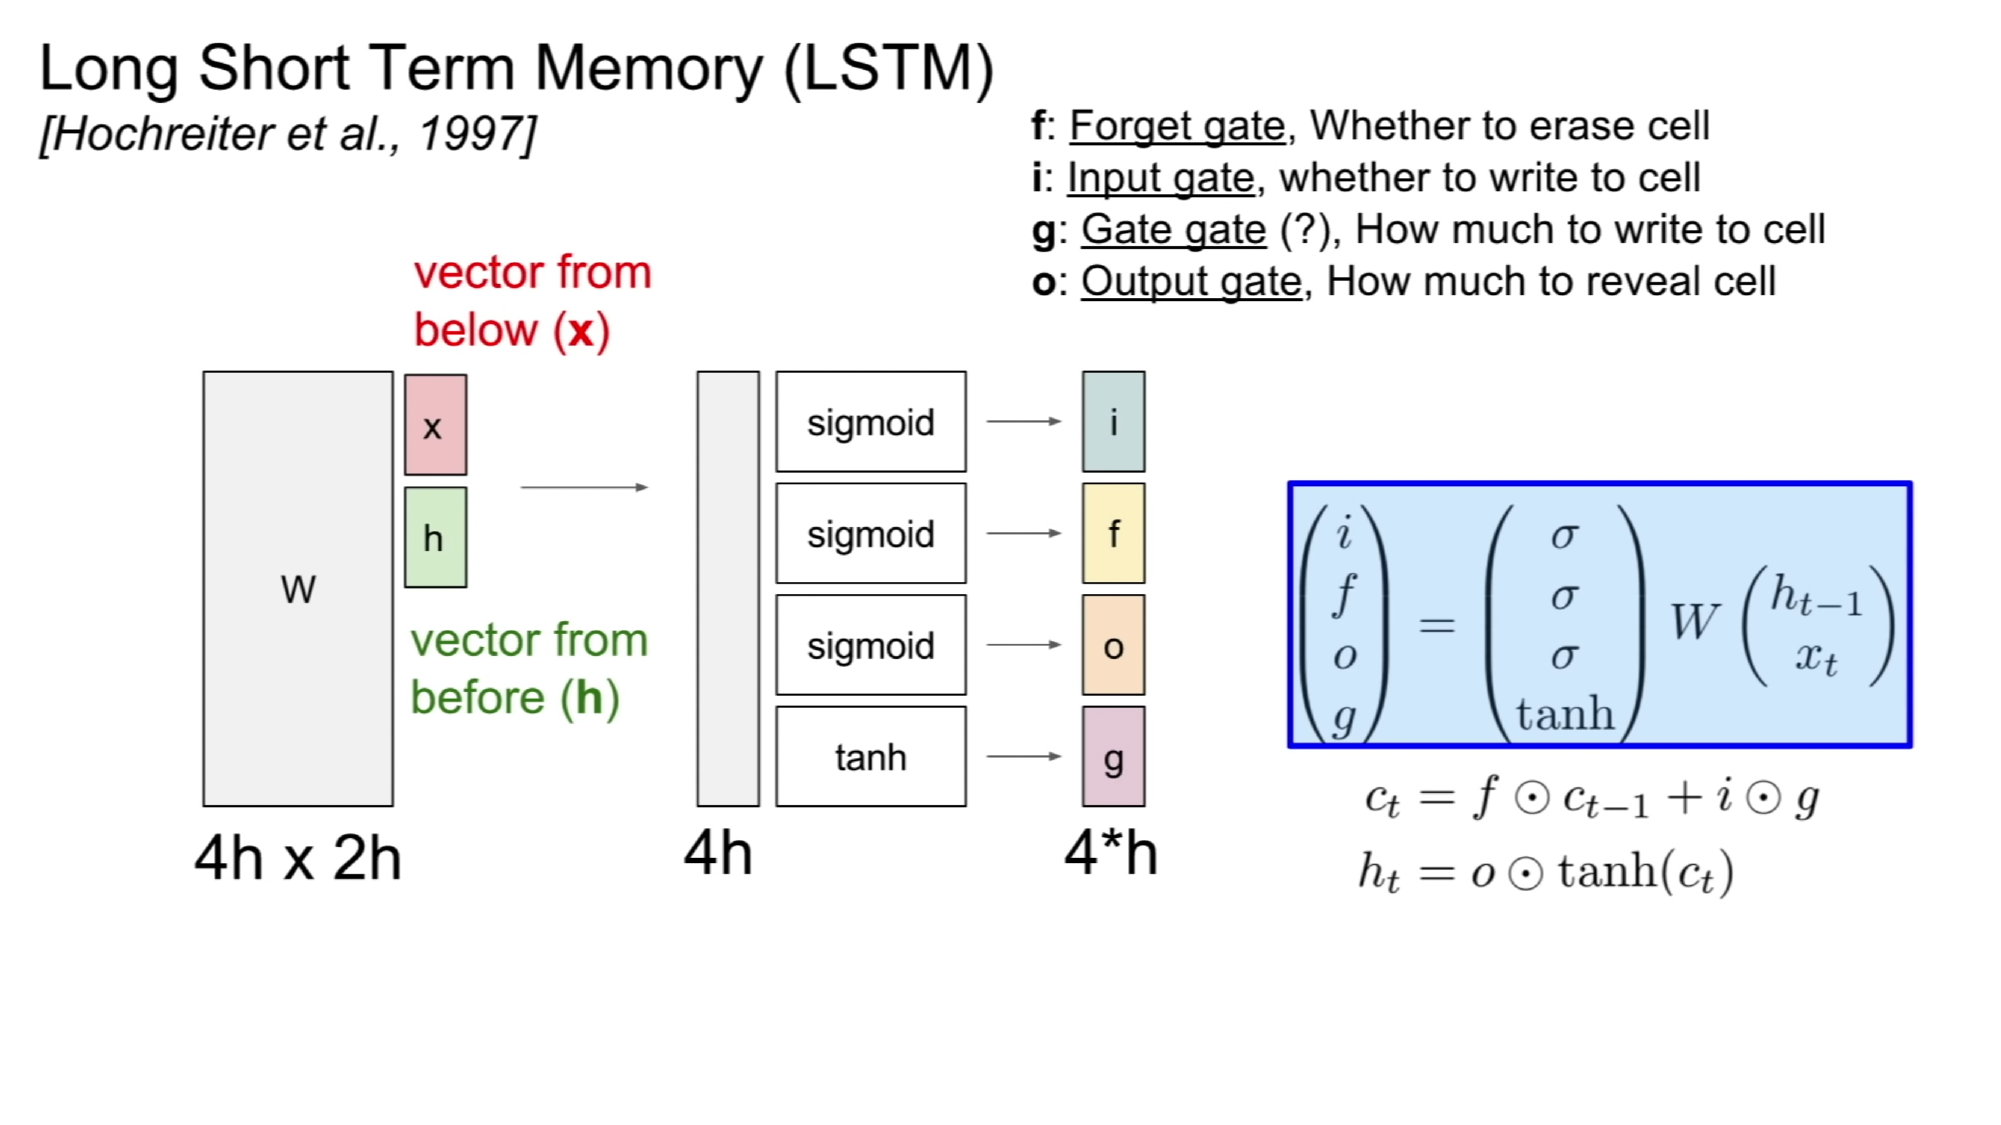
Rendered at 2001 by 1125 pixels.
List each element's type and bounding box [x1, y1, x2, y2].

picture [17, 38, 1918, 932]
